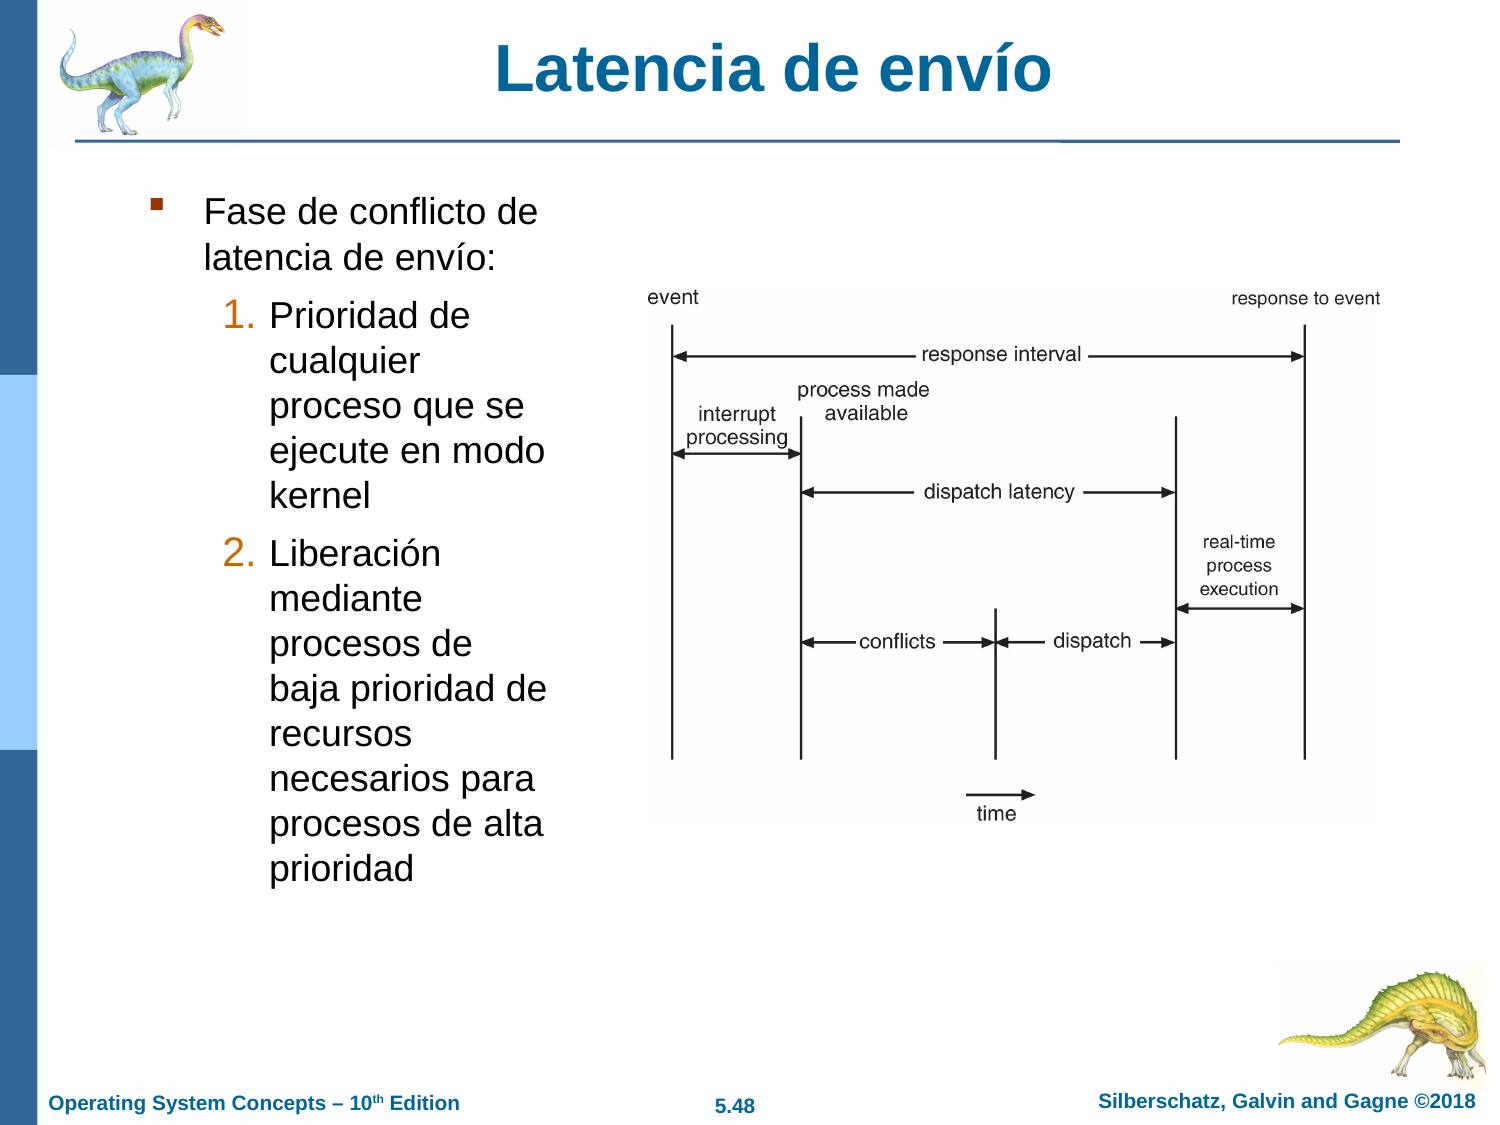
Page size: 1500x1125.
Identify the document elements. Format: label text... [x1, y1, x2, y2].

picture [46, 0, 243, 149]
list Fase de conflicto de latencia de envío: Prioridad de cualquier proceso que se ejecute en modo kernel Liberación mediante procesos de baja prioridad de recursos necesarios para procesos de alta prioridad [132, 179, 565, 922]
picture [646, 286, 1380, 825]
title Latencia de envío [132, 17, 1416, 112]
picture [1275, 959, 1486, 1090]
